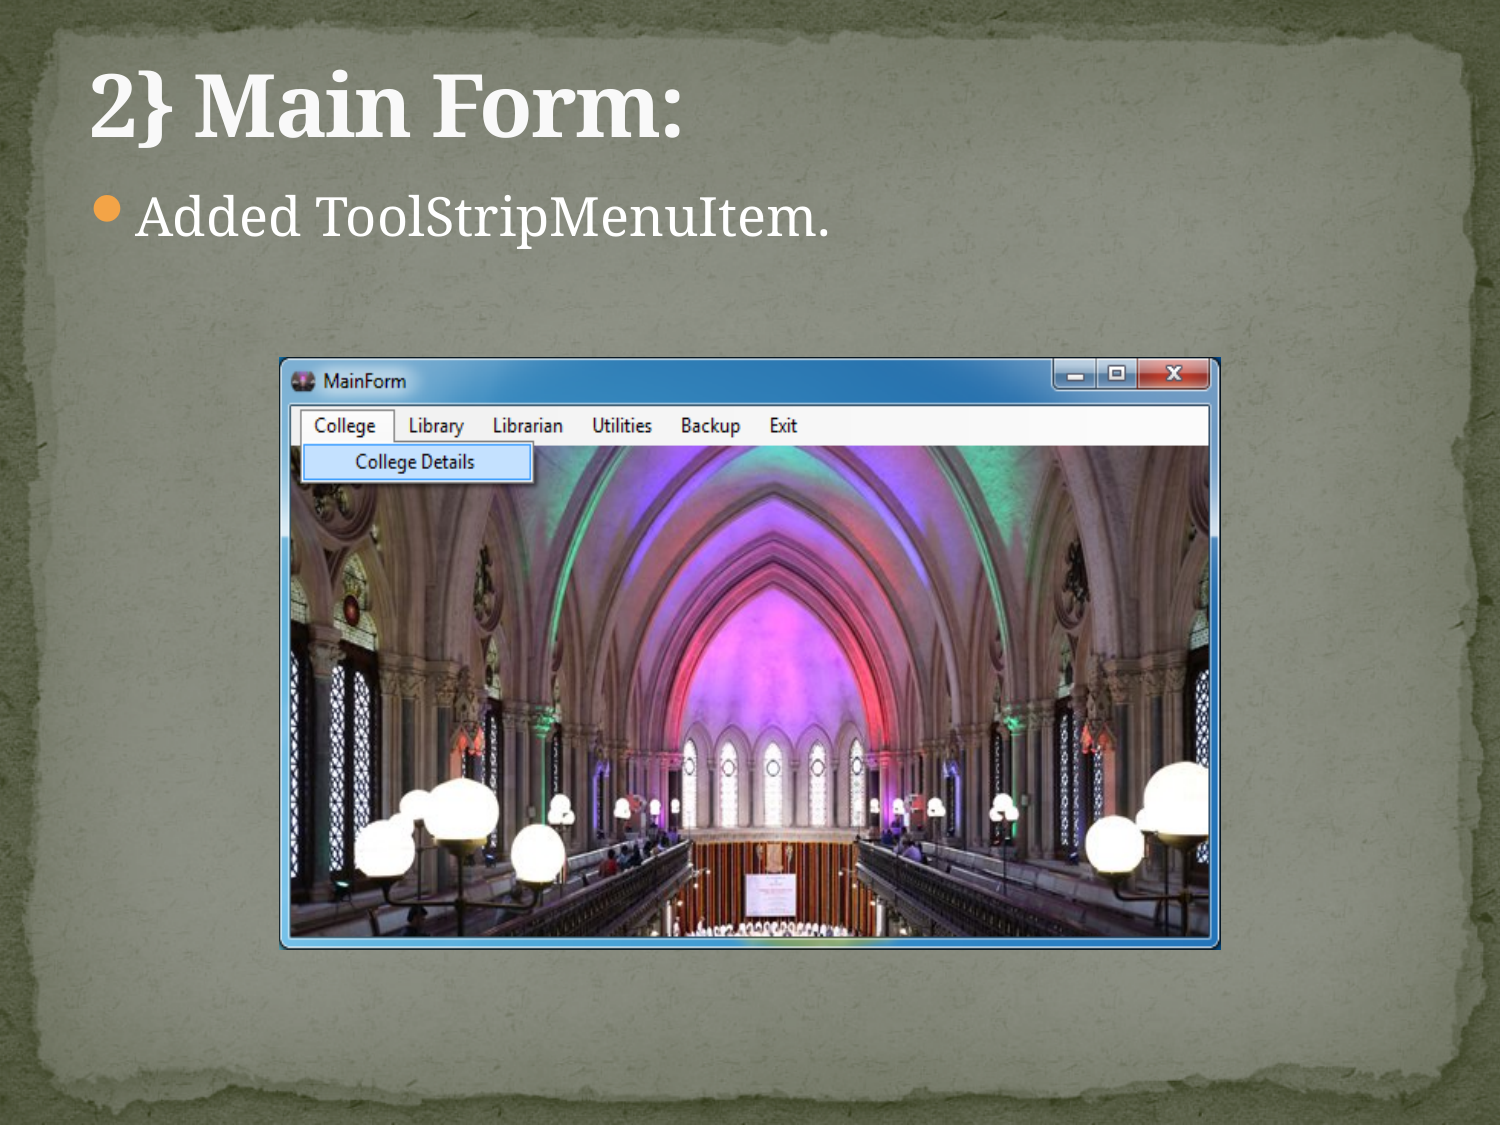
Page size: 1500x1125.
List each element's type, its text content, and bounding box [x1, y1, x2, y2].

picture [279, 357, 1221, 950]
list Added ToolStripMenuItem. [75, 174, 1425, 1000]
title 2} Main Form: [74, 24, 1425, 163]
